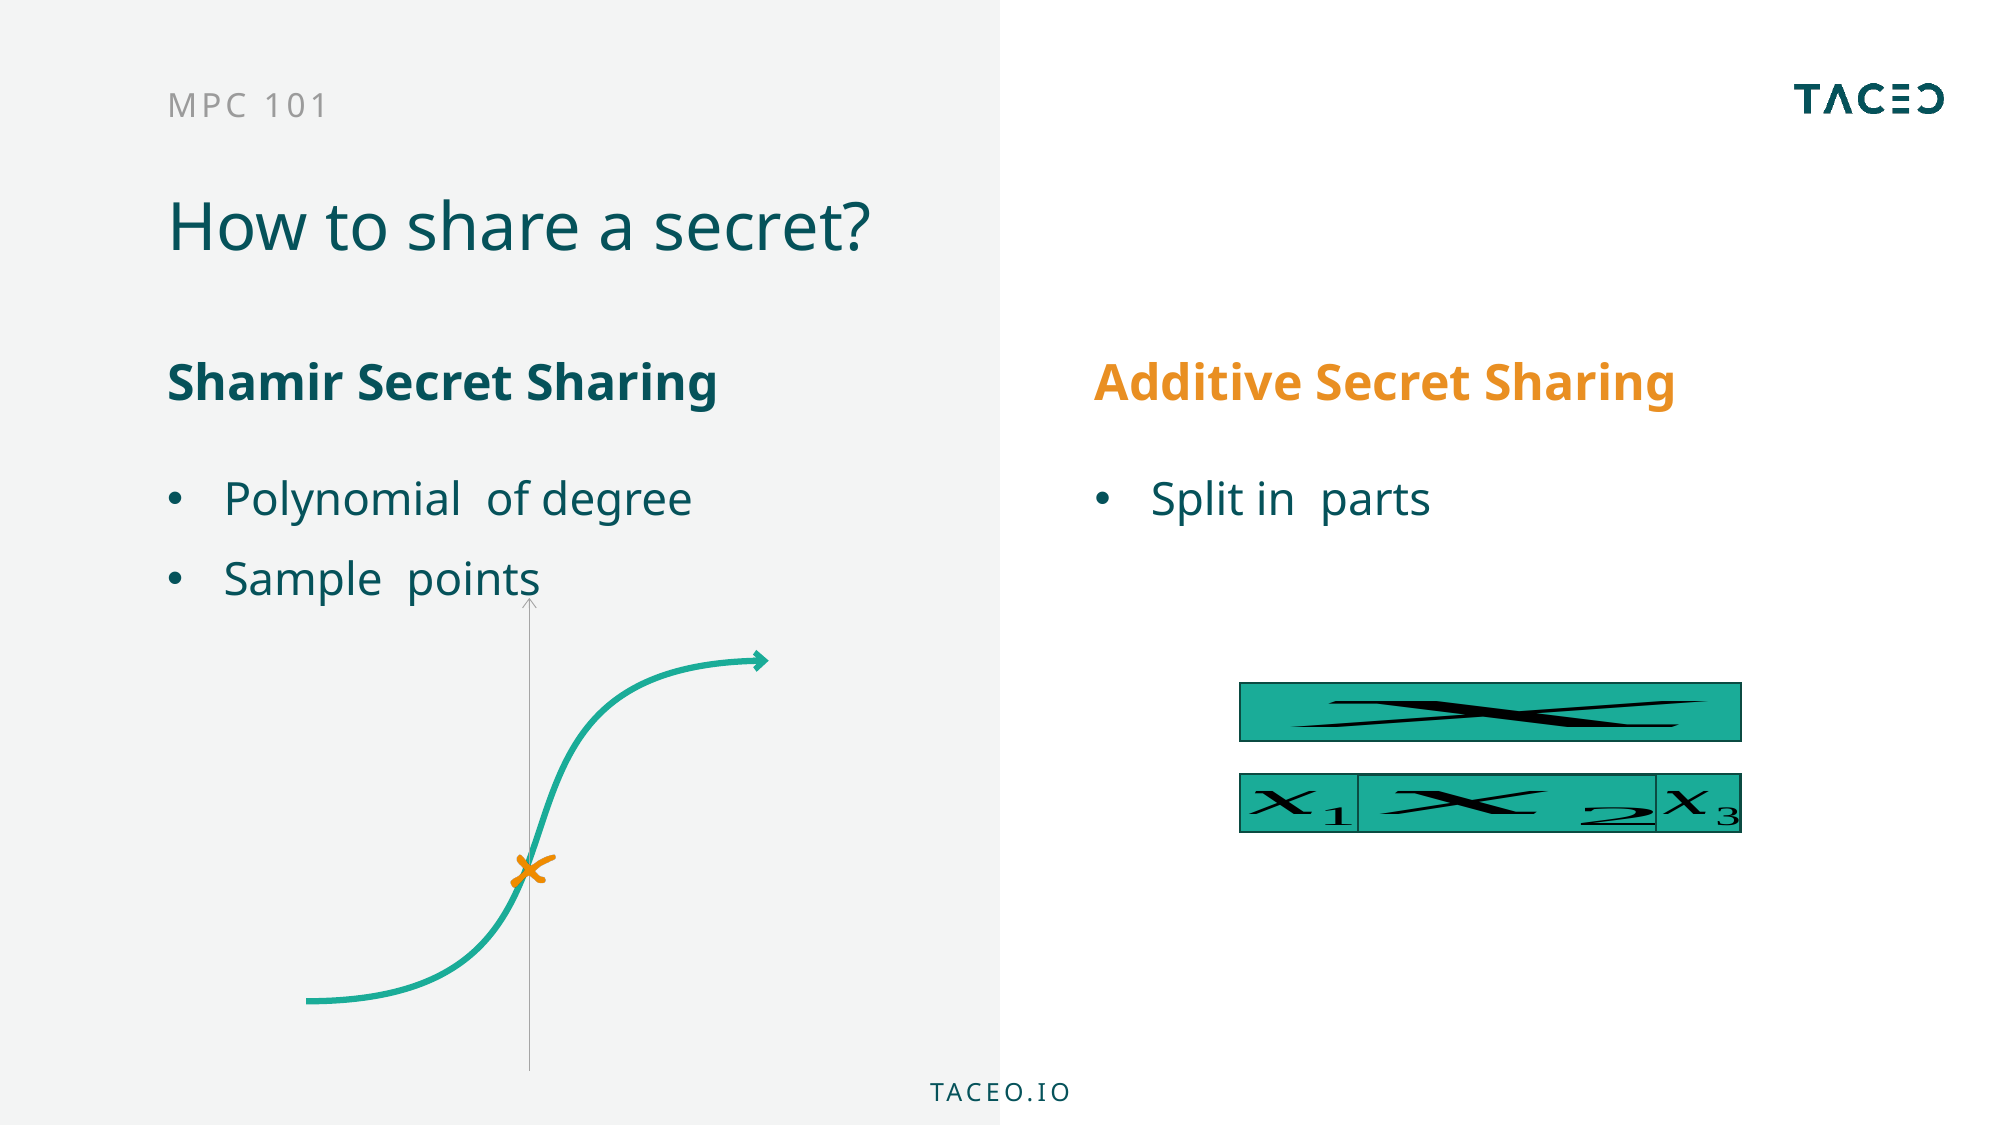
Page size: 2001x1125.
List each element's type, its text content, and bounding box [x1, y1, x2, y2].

title Mpc 101 [167, 80, 1863, 152]
list How to share a secret? [167, 184, 1000, 265]
list Shamir Secret Sharing [167, 338, 906, 411]
picture [503, 817, 556, 912]
footer TACEO.IO [662, 1051, 1338, 1111]
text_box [306, 660, 529, 1002]
picture [1863, 83, 1944, 114]
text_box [530, 660, 769, 1002]
list Additive Secret Sharing [1094, 338, 1863, 411]
